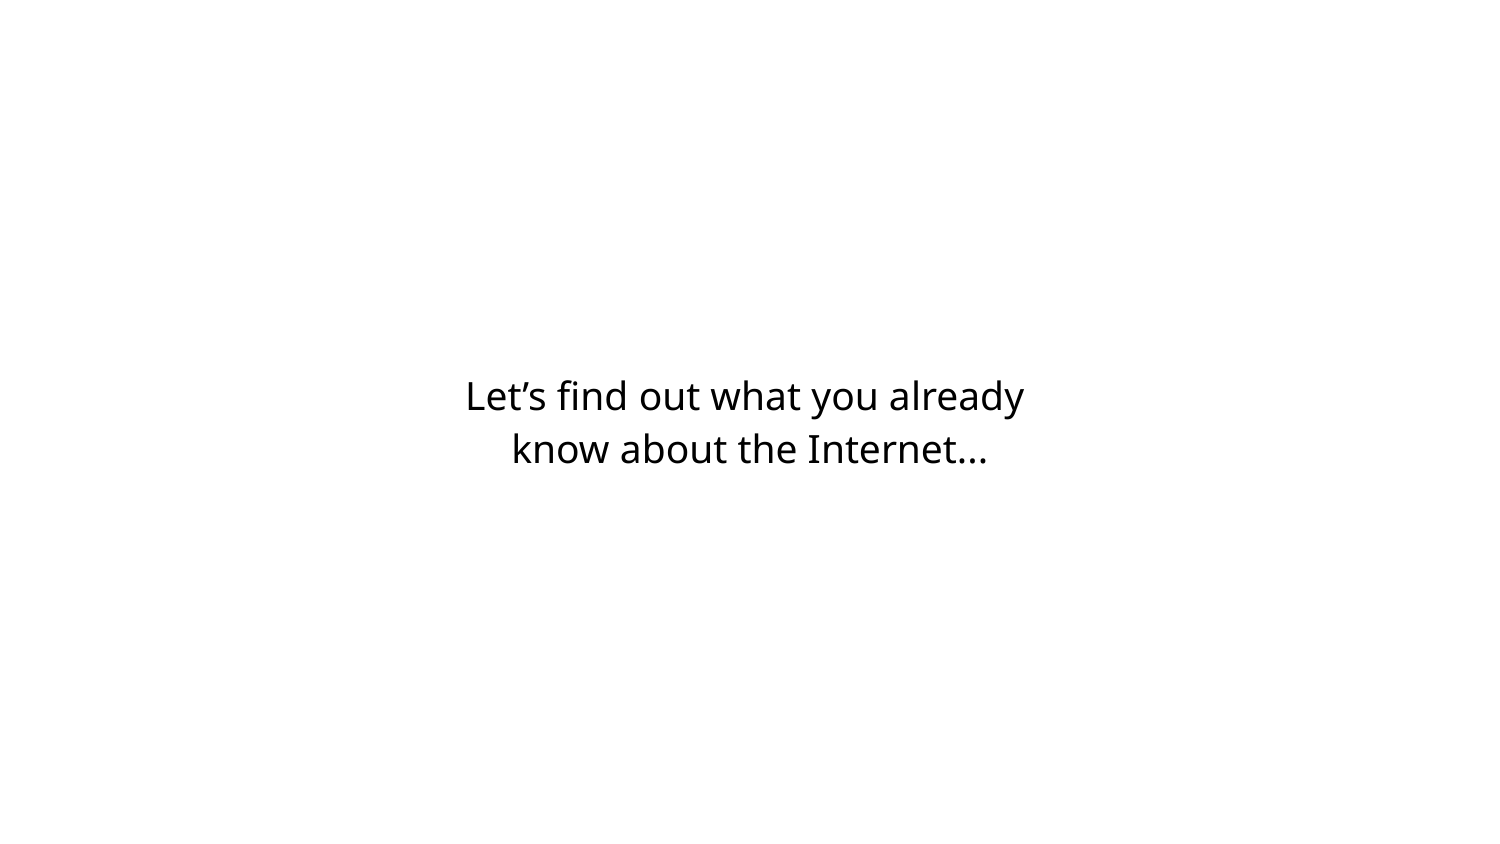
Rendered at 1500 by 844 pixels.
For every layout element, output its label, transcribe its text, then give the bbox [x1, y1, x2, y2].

title Let’s find out what you already know about the Internet... [51, 352, 1449, 491]
